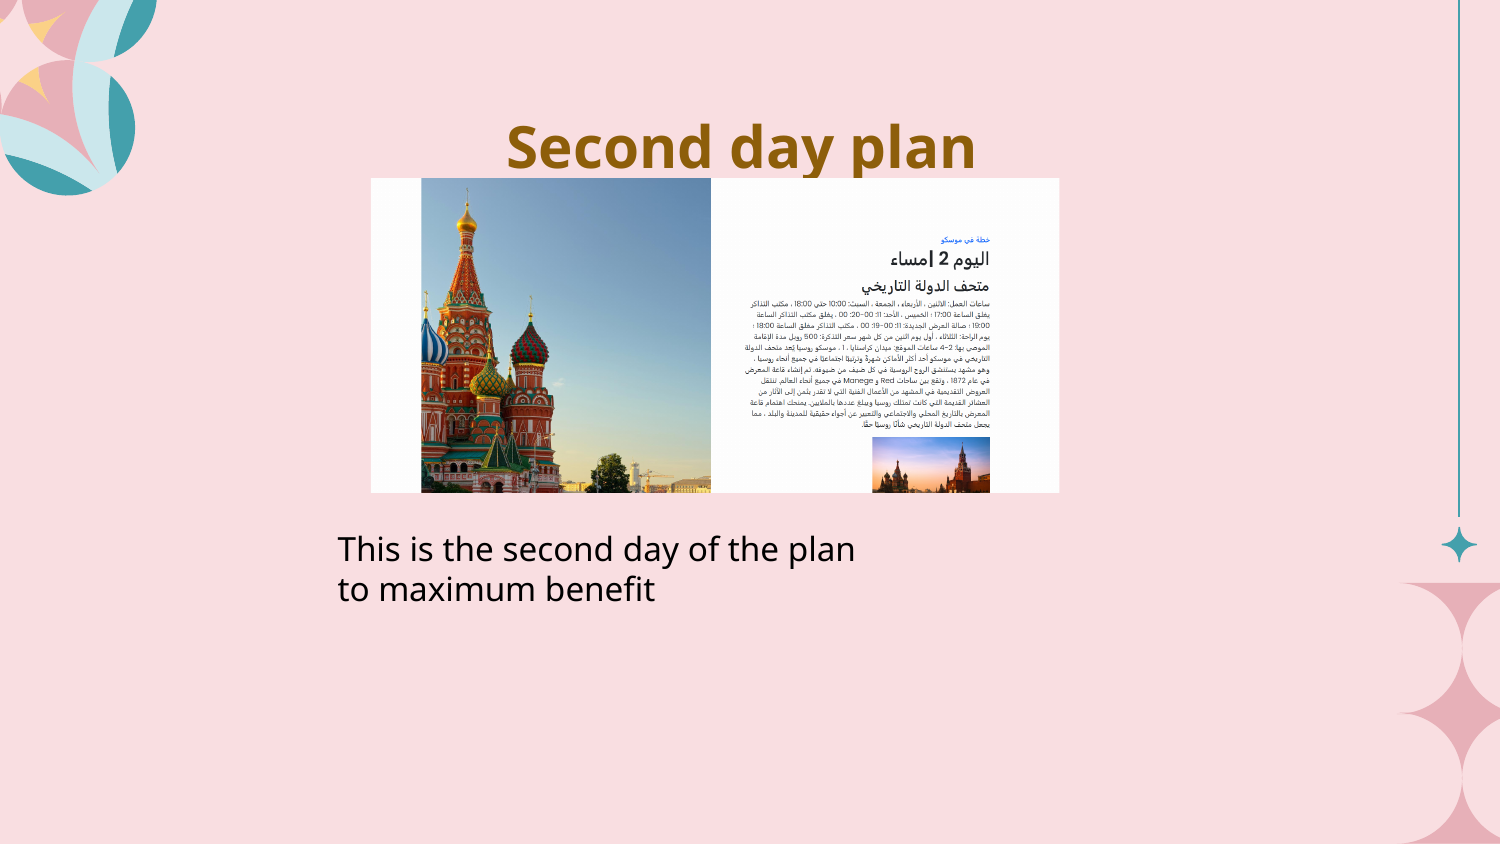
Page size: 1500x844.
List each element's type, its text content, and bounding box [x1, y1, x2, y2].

picture [370, 177, 1060, 493]
title Second day plan [118, 88, 1382, 195]
text_box This is the second day of the plan to maximum benefit [322, 512, 904, 651]
